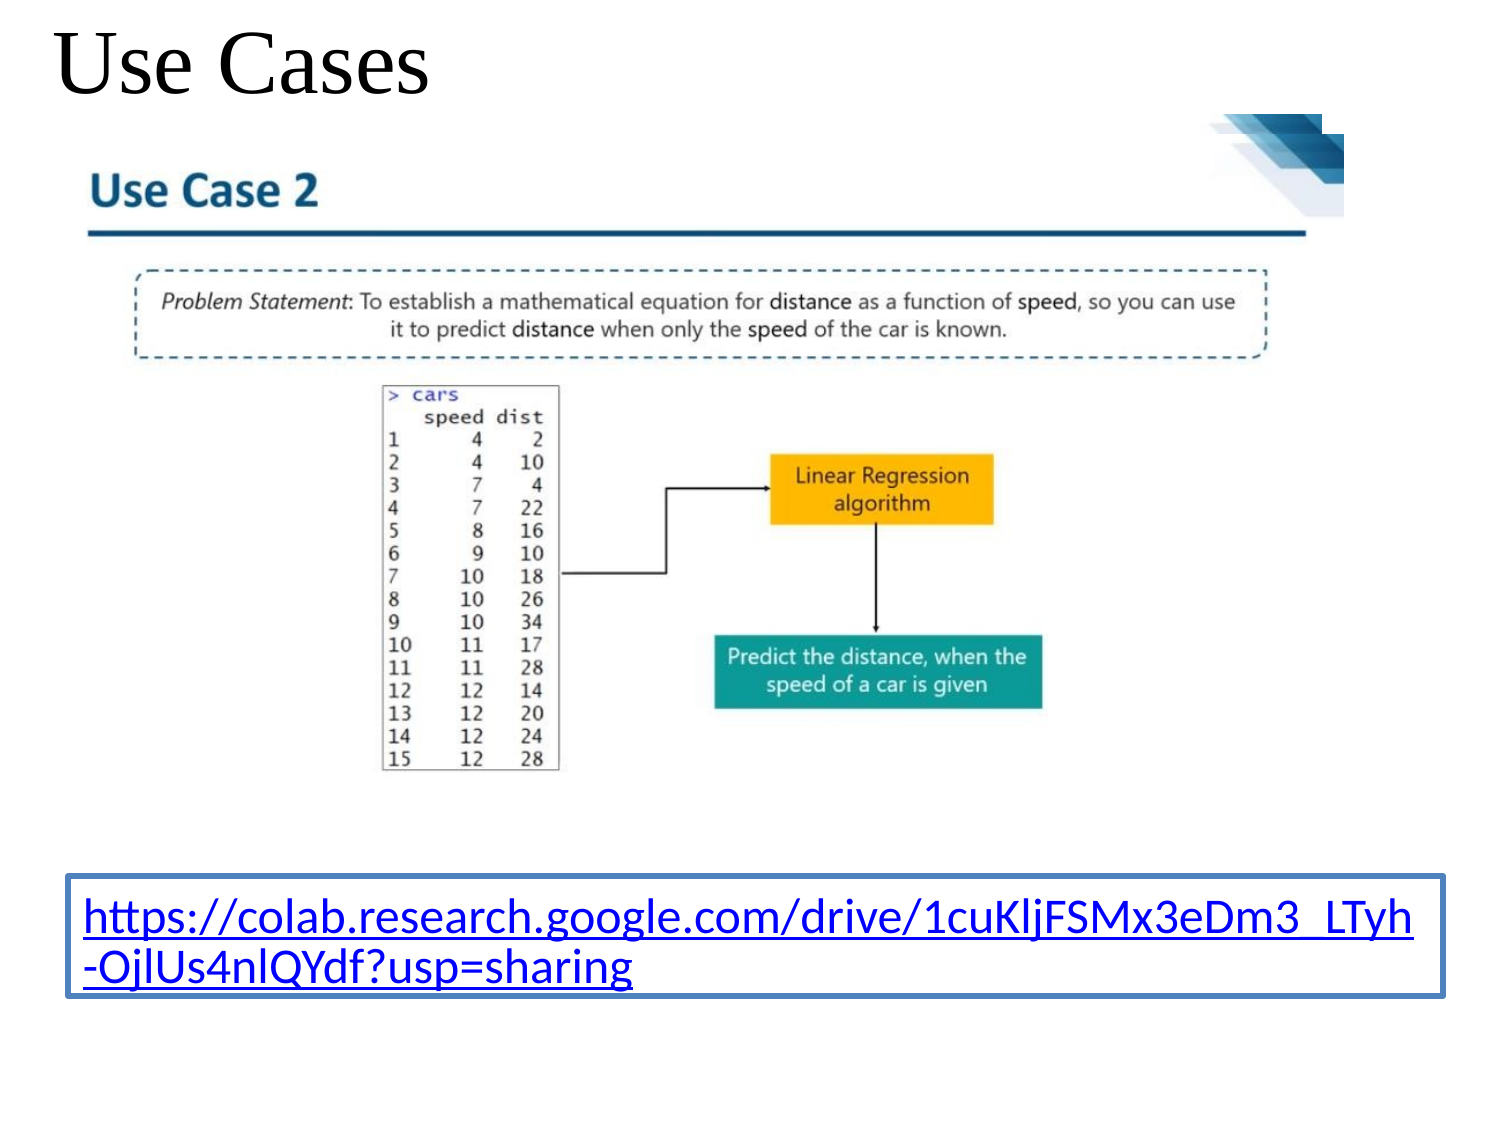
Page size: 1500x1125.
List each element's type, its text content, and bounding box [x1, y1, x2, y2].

title Use Cases [50, 0, 434, 112]
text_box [49, 114, 1344, 789]
text_box https://colab.research.google.com/drive/1cuKljFSMx3eDm3_LTyh-OjlUs4nlQYdf?usp=sharing [68, 876, 1444, 996]
